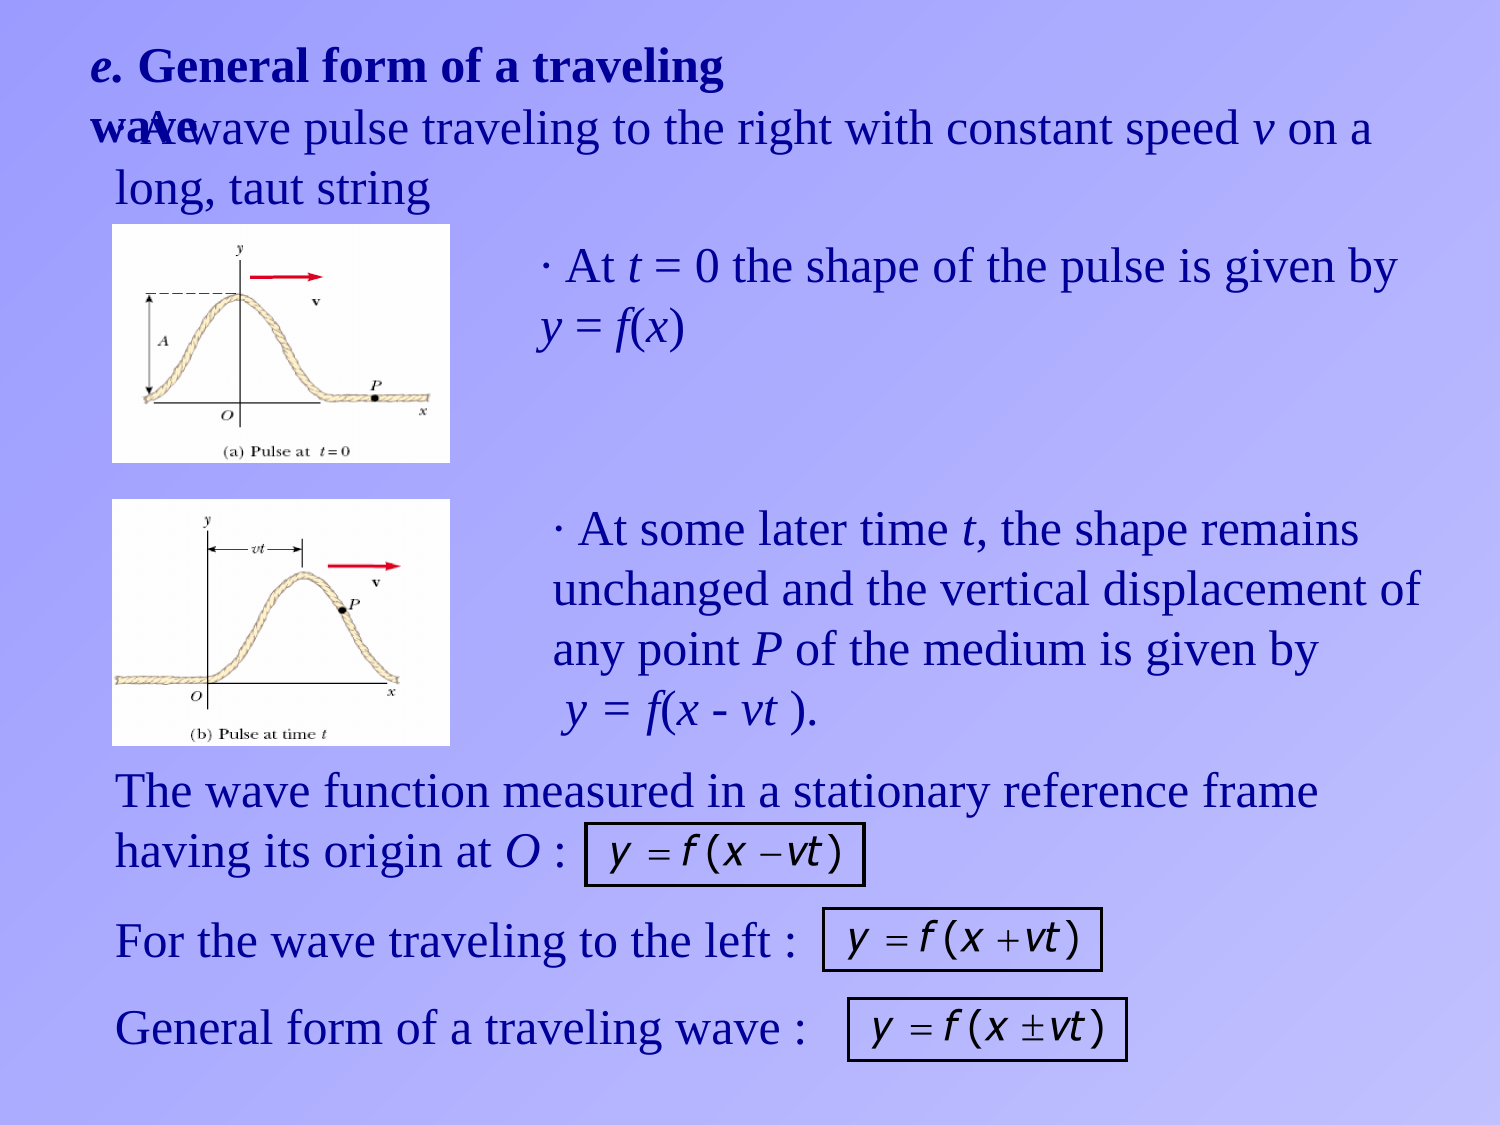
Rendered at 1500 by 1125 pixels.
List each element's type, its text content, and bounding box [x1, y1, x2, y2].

text_box ∙ A wave pulse traveling to the right with constant speed v on a long, taut string [99, 87, 1438, 223]
text_box For the wave traveling to the left : [99, 899, 1463, 975]
text_box ∙ At some later time t, the shape remains unchanged and the vertical displacement of any point P of the medium is given by y = f(x - vt ). [537, 487, 1463, 743]
picture [112, 499, 451, 746]
picture [112, 224, 451, 463]
picture [824, 910, 1101, 970]
text_box General form of a traveling wave : [99, 987, 1463, 1063]
picture [849, 999, 1126, 1060]
text_box ∙ At t = 0 the shape of the pulse is given by y = f(x) [524, 224, 1425, 360]
text_box e. General form of a traveling wave [75, 24, 859, 160]
text_box The wave function measured in a stationary reference frame having its origin at O : [99, 749, 1375, 885]
picture [587, 824, 863, 885]
